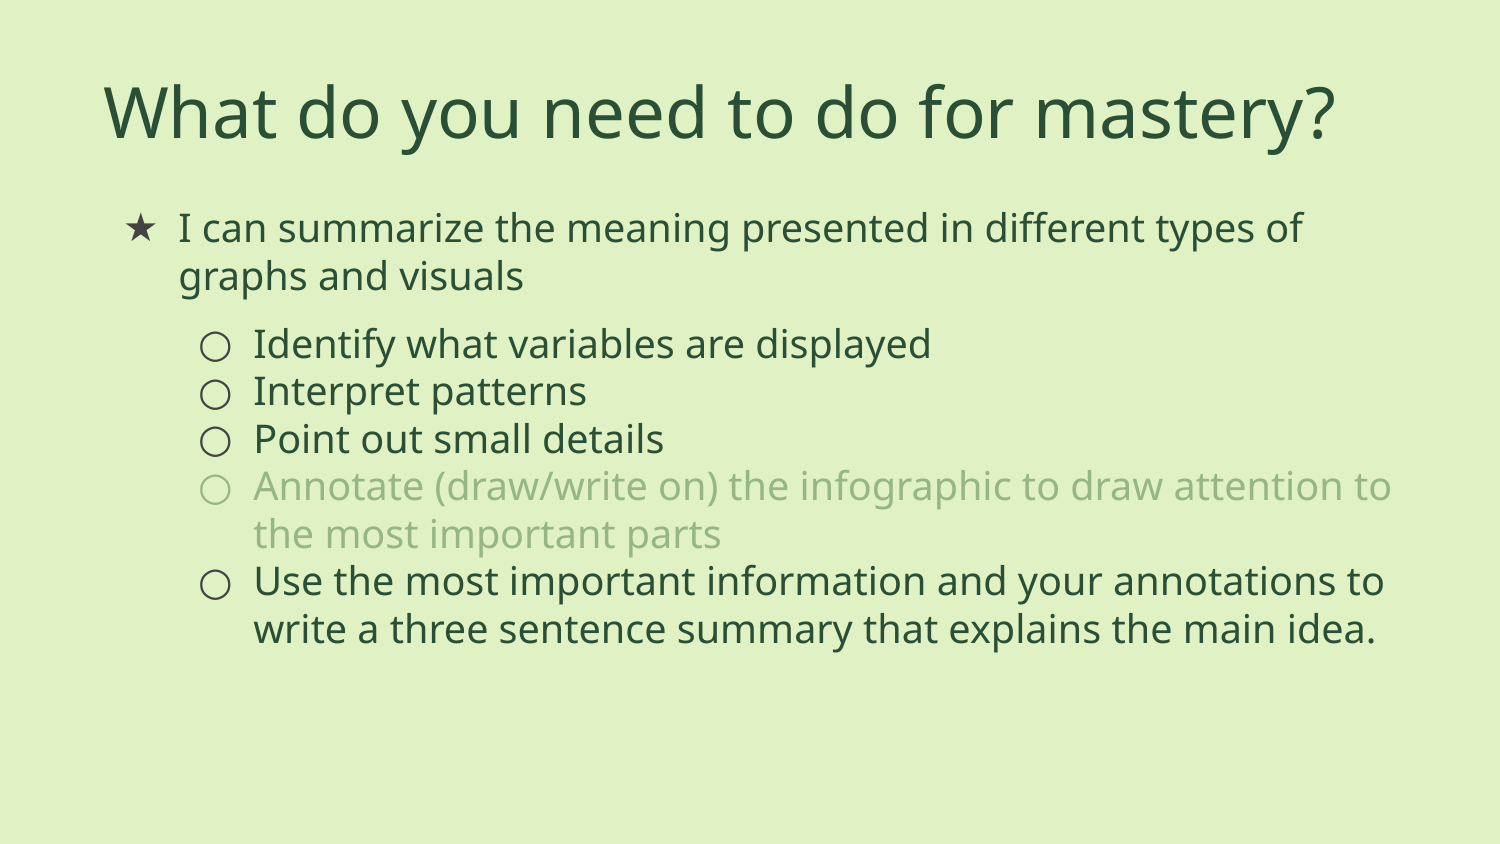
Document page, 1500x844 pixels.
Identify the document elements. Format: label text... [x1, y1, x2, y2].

subtitle I can summarize the meaning presented in different types of graphs and visuals Identify what variables are displayed Interpret patterns Point out small details Annotate (draw/write on) the infographic to draw attention to the most important parts Use the most important information and your annotations to write a three sentence summary that explains the main idea. [88, 187, 1412, 258]
title What do you need to do for mastery? [88, 52, 1383, 167]
